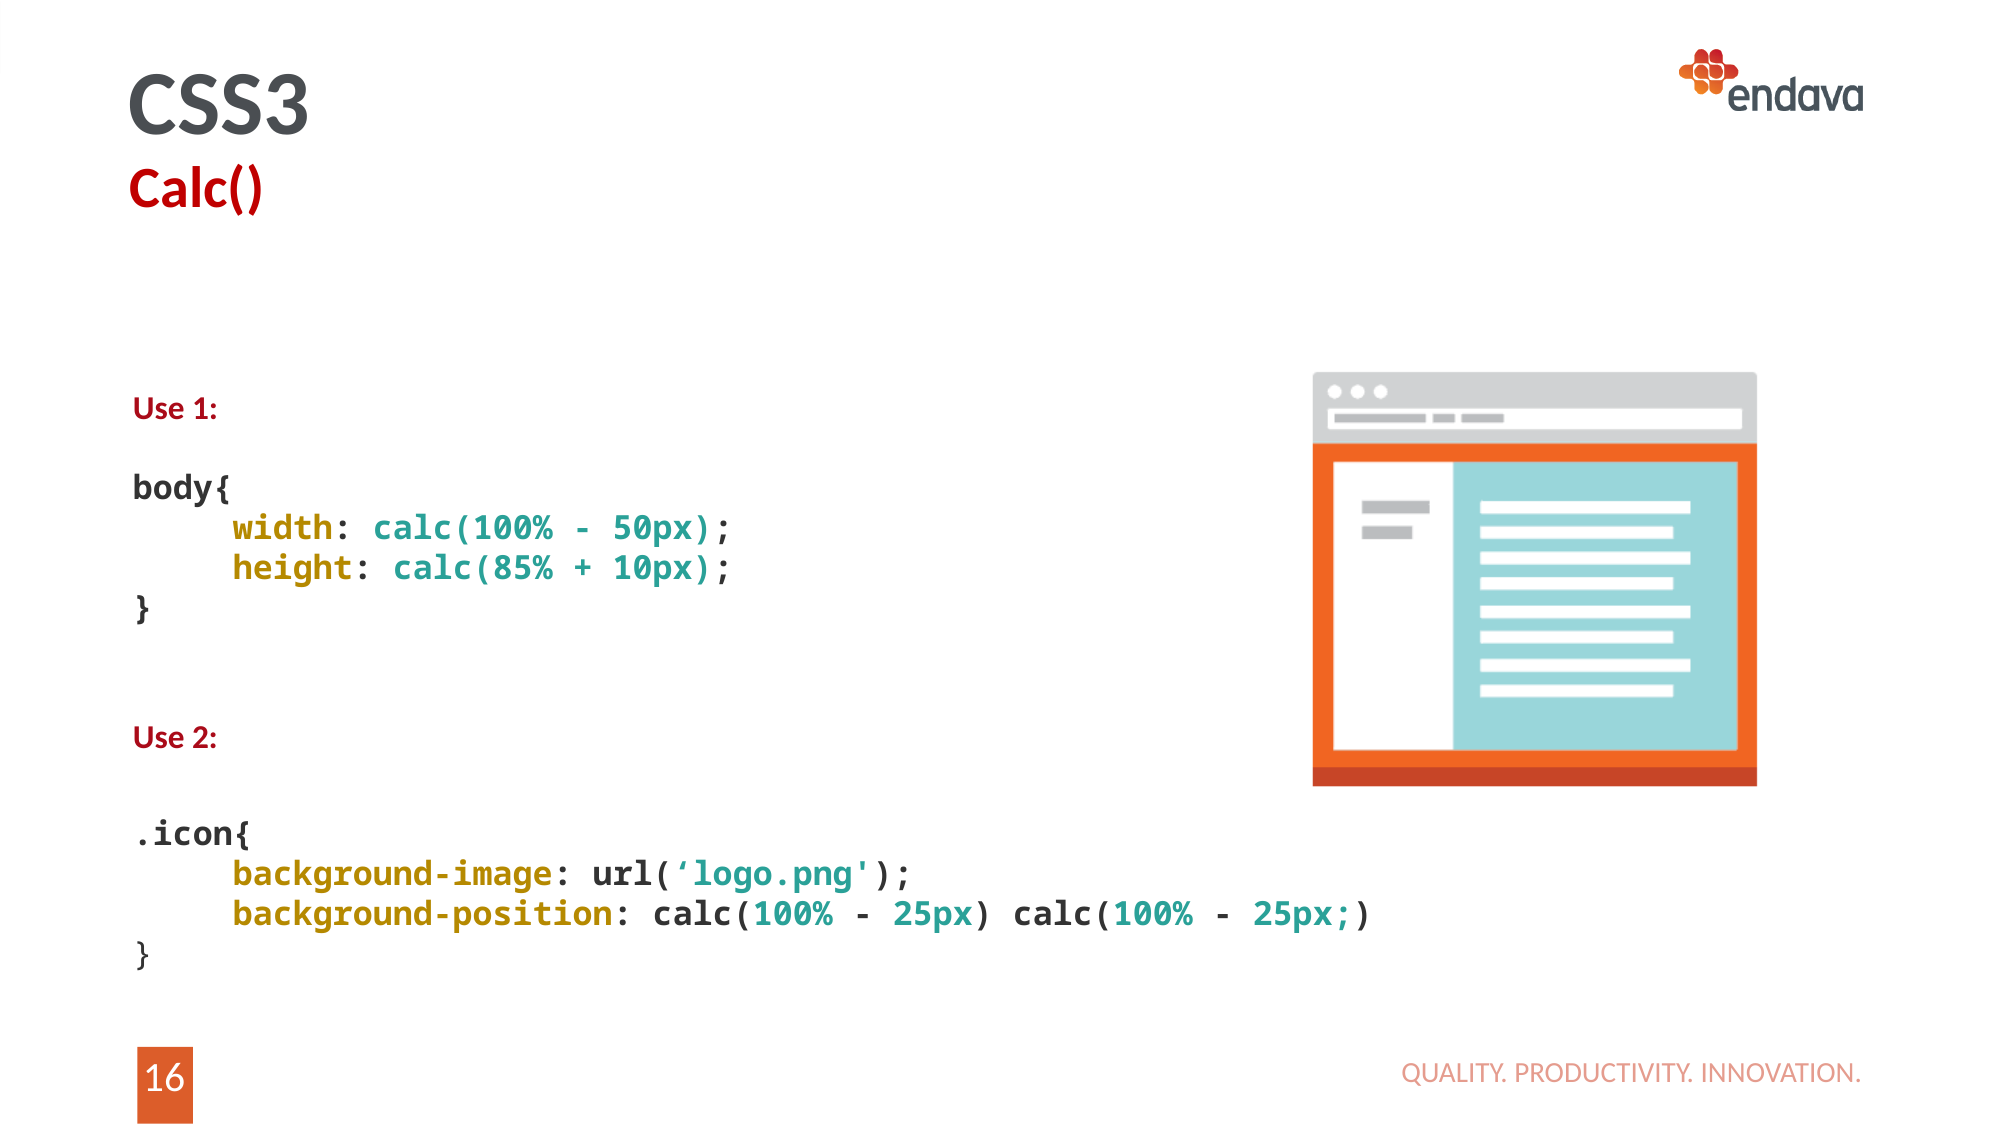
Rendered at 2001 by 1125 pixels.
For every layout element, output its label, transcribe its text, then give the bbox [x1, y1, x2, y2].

text_box Use 1: body{ width: calc(100% - 50px); height: calc(85% + 10px); } [132, 383, 838, 712]
text_box Calc() [114, 141, 948, 227]
text_box CSS3 [128, 47, 478, 165]
picture [968, 360, 2000, 800]
text_box Use 2: .icon{ background-image: url(‘logo.png'); background-position: calc(100% - 25px) calc(100% - 25px;) } [132, 712, 1450, 999]
slide_number QUALITY. PRODUCTIVITY. INNOVATION. [1252, 1040, 1863, 1101]
picture [1679, 49, 1863, 111]
